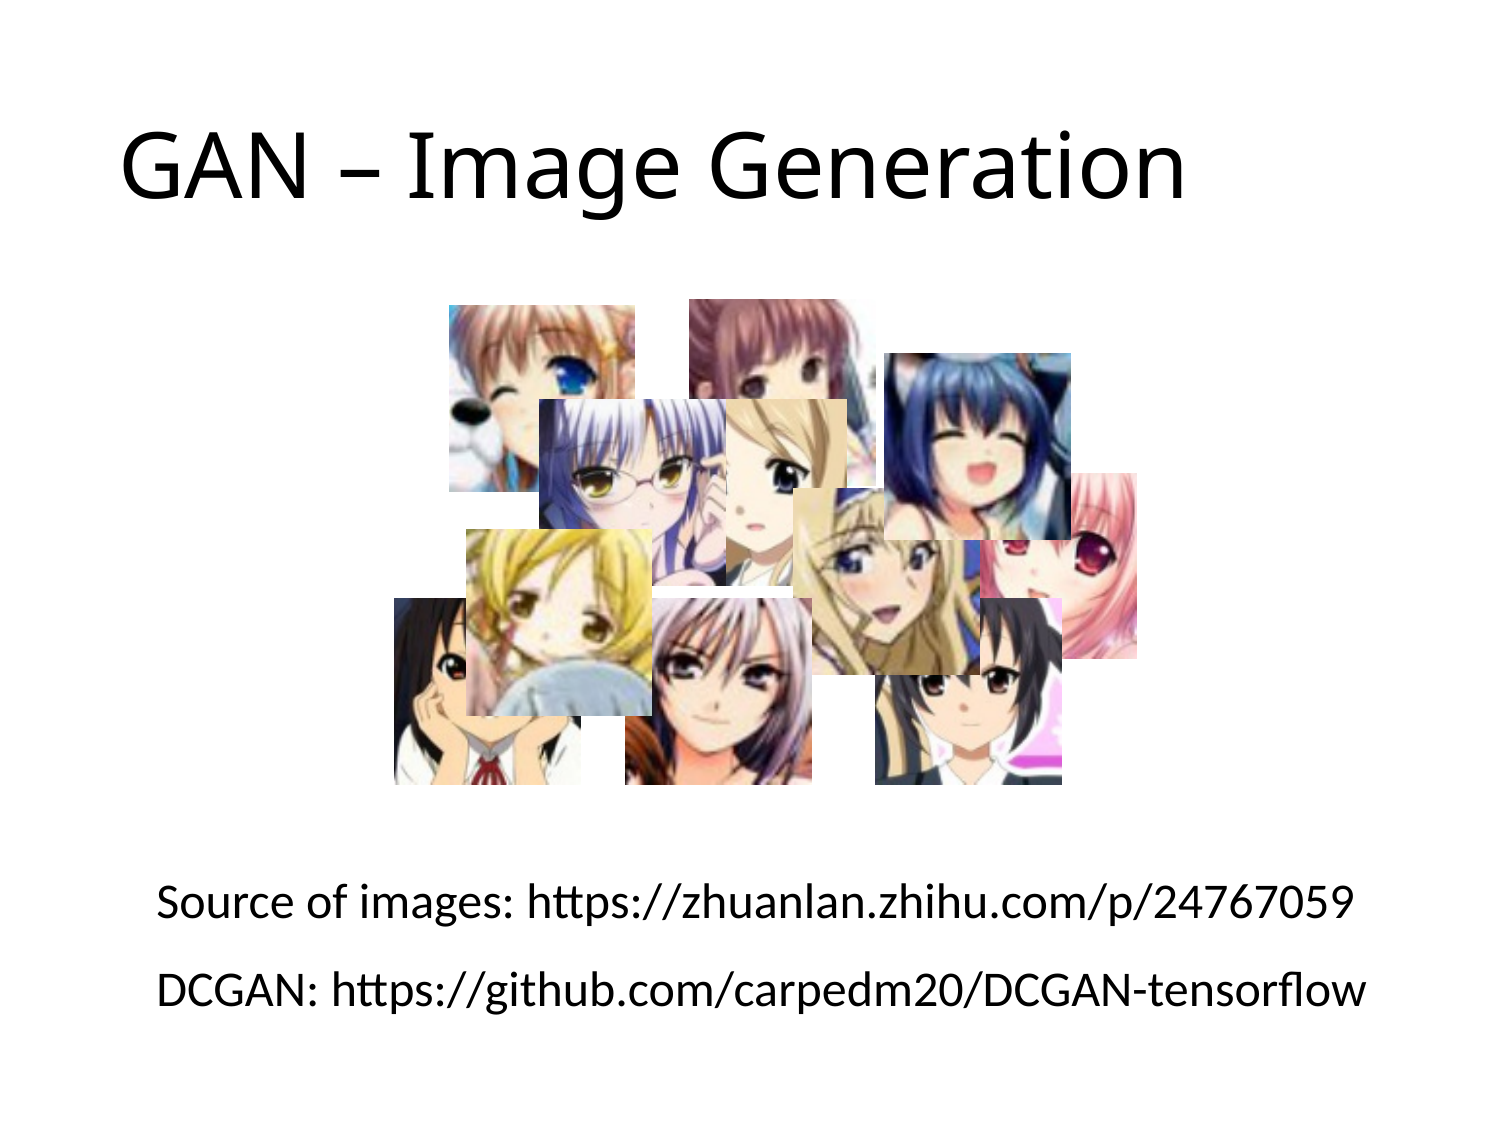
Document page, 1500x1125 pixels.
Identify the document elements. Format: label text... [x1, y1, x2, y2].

title GAN – Image Generation [103, 59, 1397, 278]
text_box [394, 299, 1137, 785]
text_box Source of images: https://zhuanlan.zhihu.com/p/24767059 [141, 861, 1424, 936]
text_box DCGAN: https://github.com/carpedm20/DCGAN-tensorflow [141, 948, 1424, 1024]
